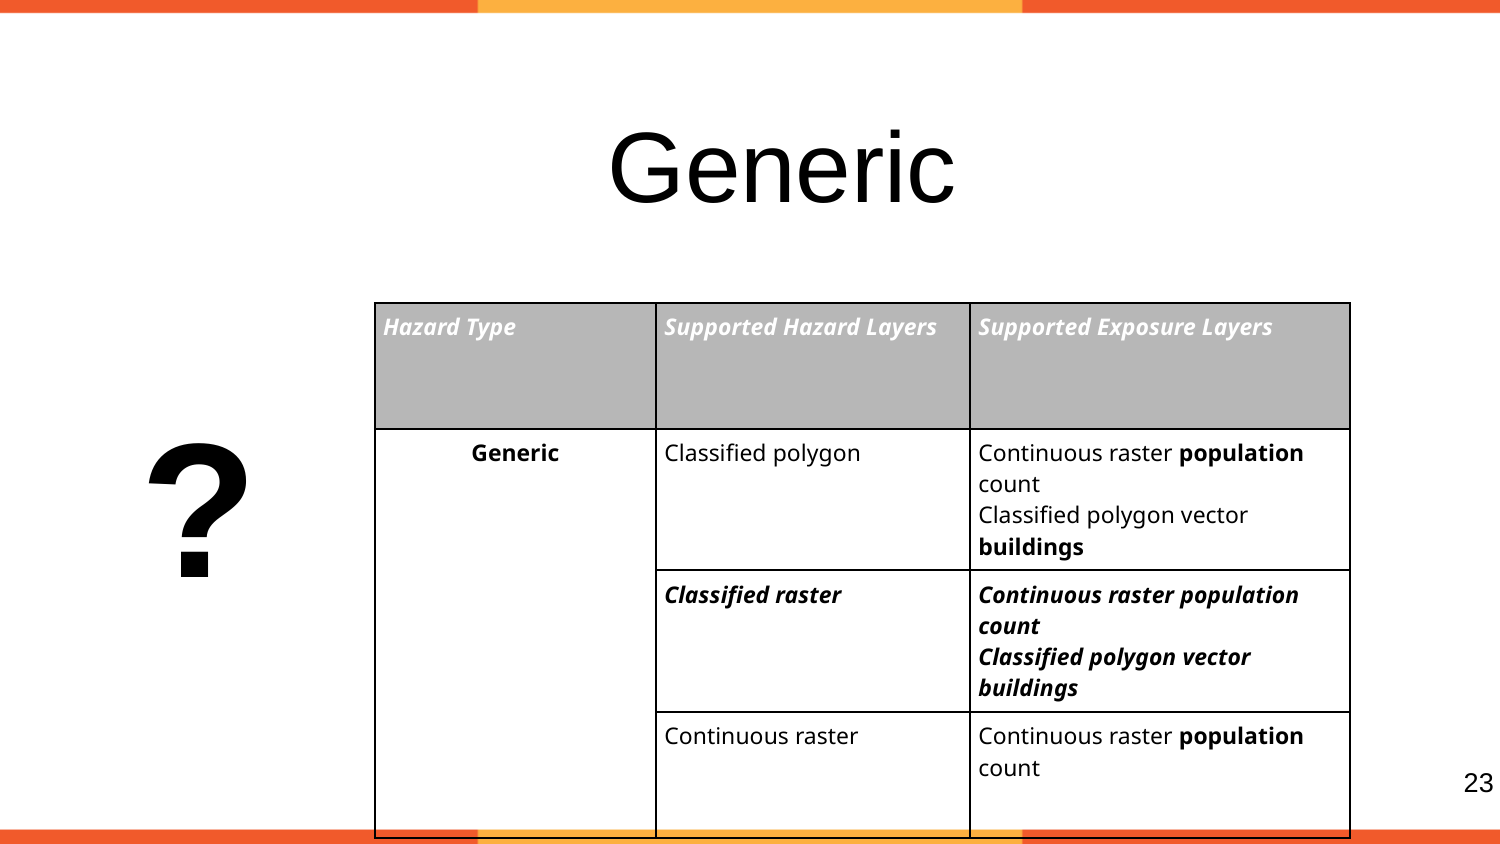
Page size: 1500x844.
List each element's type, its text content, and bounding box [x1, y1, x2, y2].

title Generic [102, 35, 1463, 223]
table_cell Continuous raster [657, 713, 969, 837]
table_cell Classified raster [657, 571, 969, 711]
table_header Hazard Type [376, 304, 655, 428]
table_cell Continuous raster population count Classified polygon vector buildings [971, 430, 1349, 569]
picture [0, 0, 1500, 844]
table_cell Classified polygon [657, 430, 969, 569]
table_cell Continuous raster population count [971, 713, 1349, 837]
table_cell Generic [376, 430, 655, 837]
text_box ? [97, 385, 302, 605]
table_cell Continuous raster population count Classified polygon vector buildings [971, 571, 1349, 711]
table_header Supported Hazard Layers [657, 304, 969, 428]
table_header Supported Exposure Layers [971, 304, 1349, 428]
slide_number ‹#› [1403, 751, 1494, 812]
